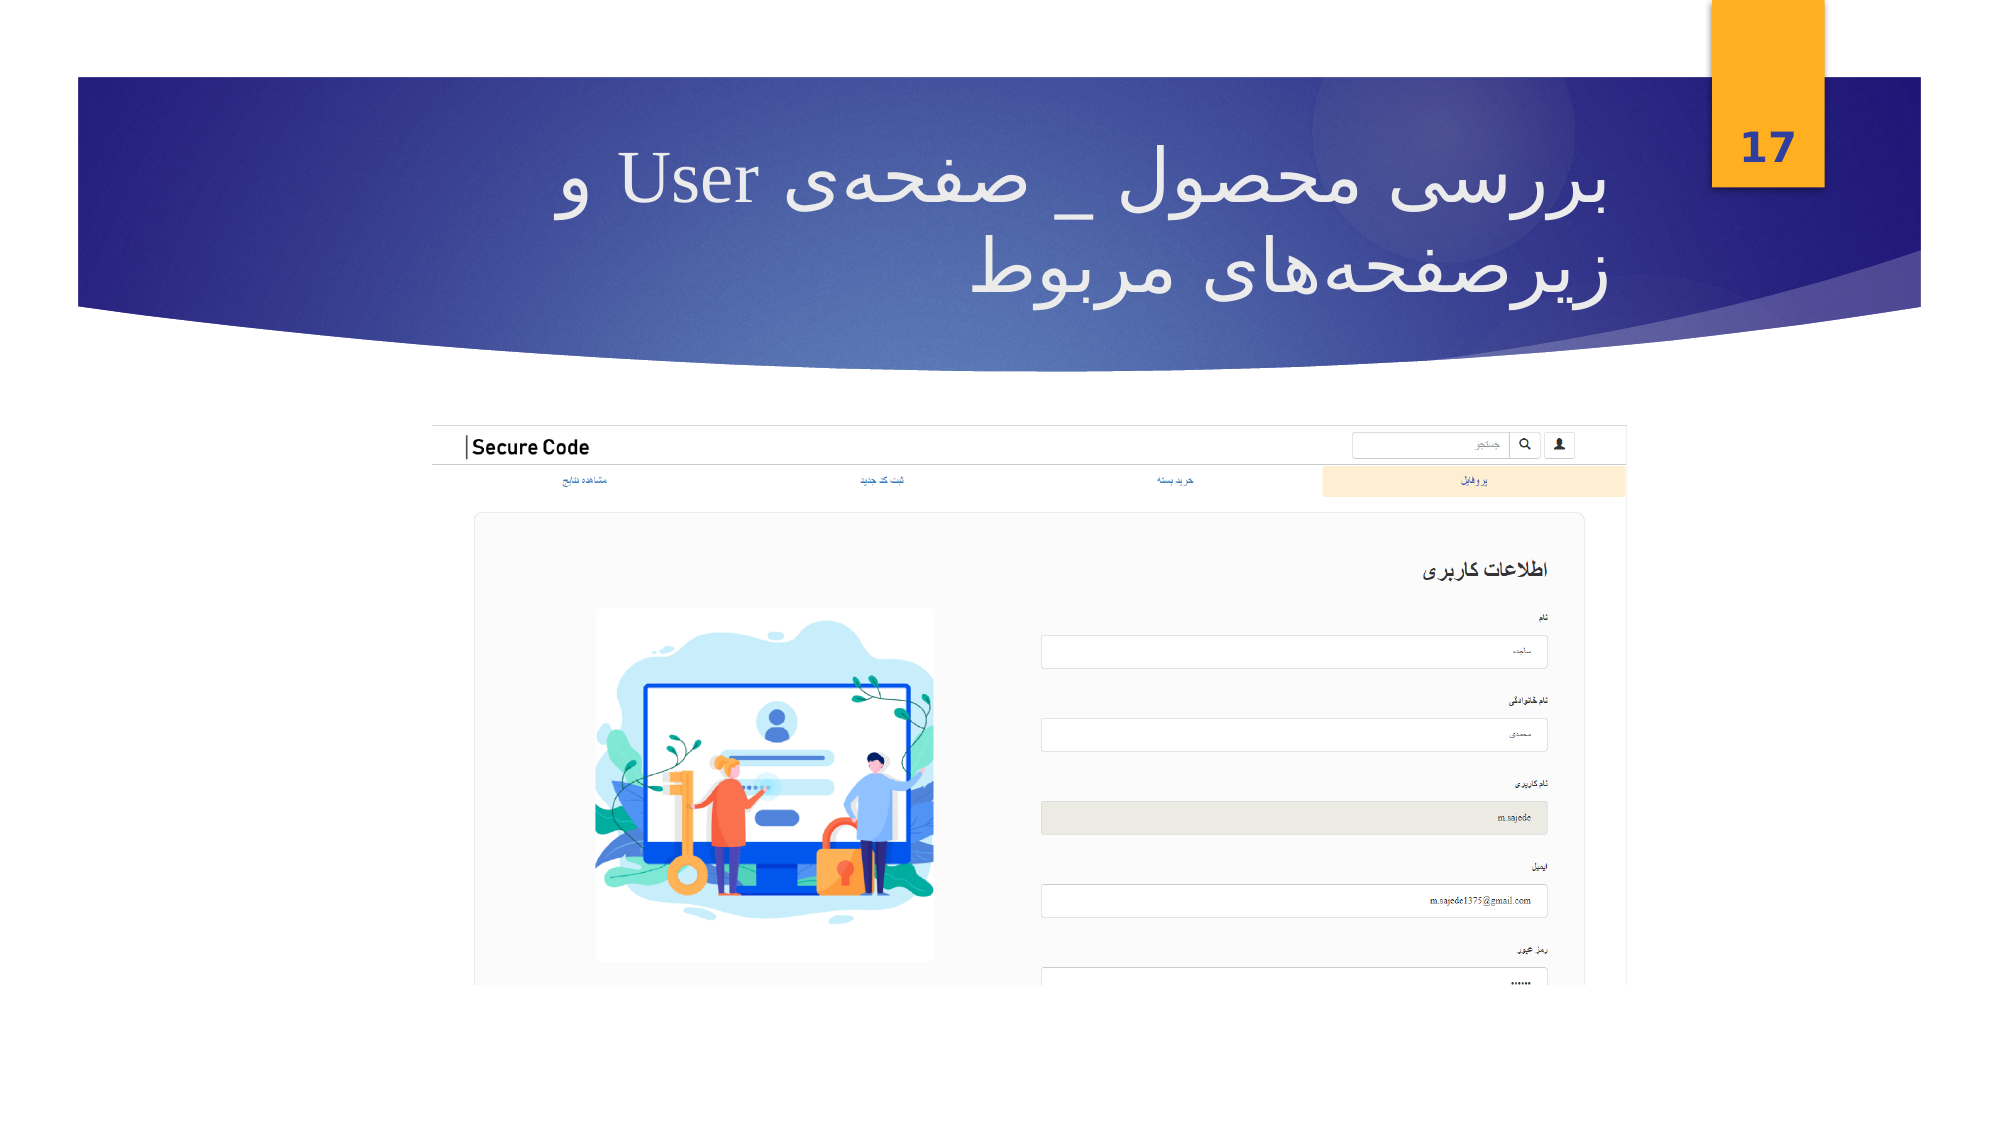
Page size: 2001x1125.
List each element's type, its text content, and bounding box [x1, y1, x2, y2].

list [432, 423, 1627, 985]
title بررسی محصول _ صفحه‌ی User و زیرصفحه‌های مربوط [189, 159, 1627, 276]
text_box 17 [1712, 113, 1825, 179]
